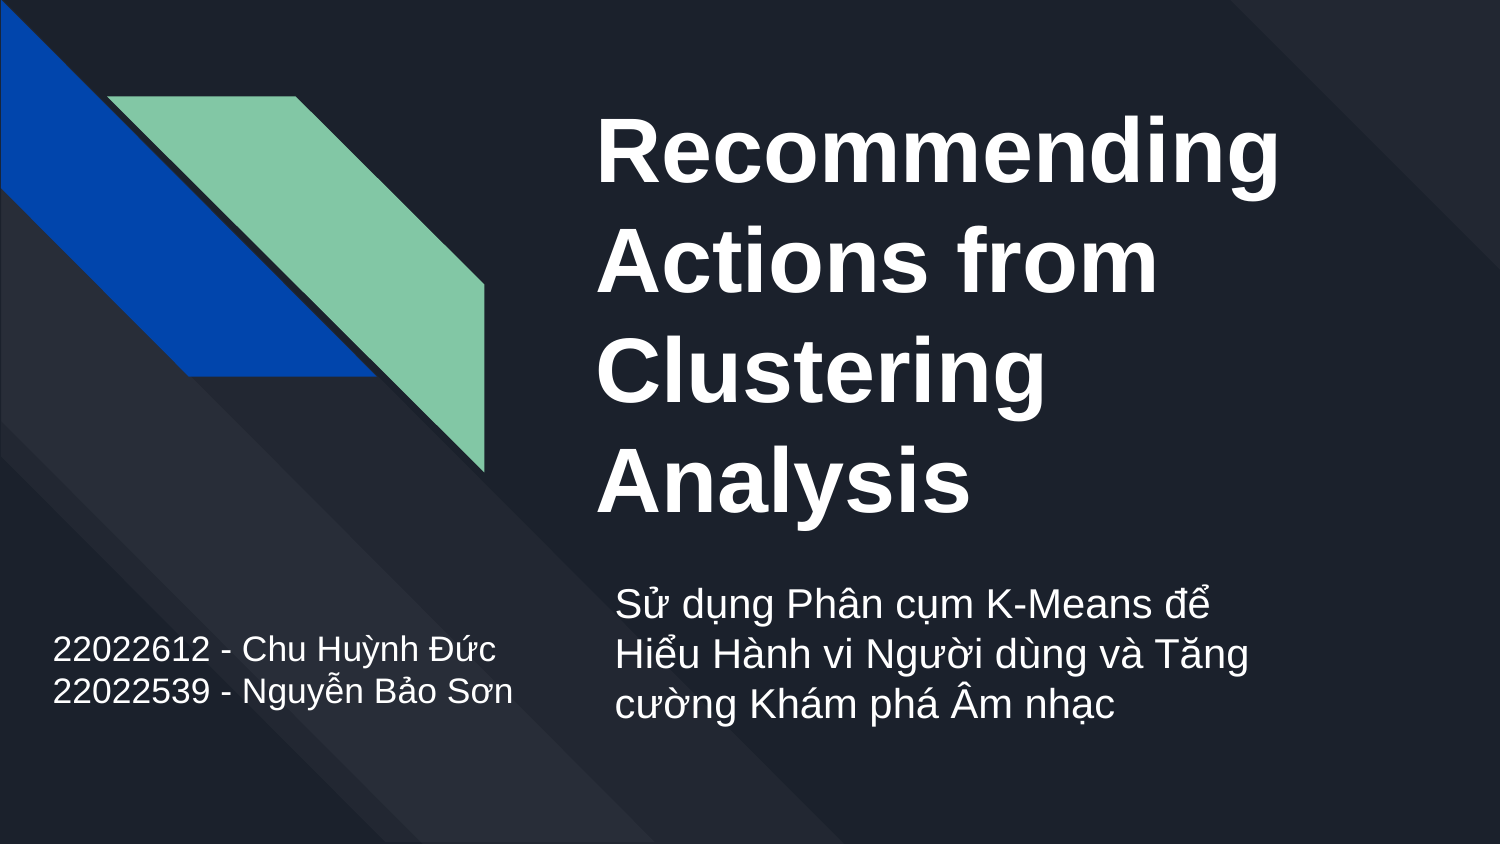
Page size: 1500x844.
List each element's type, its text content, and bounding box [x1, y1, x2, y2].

subtitle 22022612 - Chu Huỳnh Đức 22022539 - Nguyễn Bảo Sơn [37, 610, 608, 773]
text_box Sử dụng Phân cụm K-Means để Hiểu Hành vi Người dùng và Tăng cường Khám phá Âm nhạc [599, 561, 1296, 742]
title Recommending Actions from Clustering Analysis [580, 75, 1404, 335]
